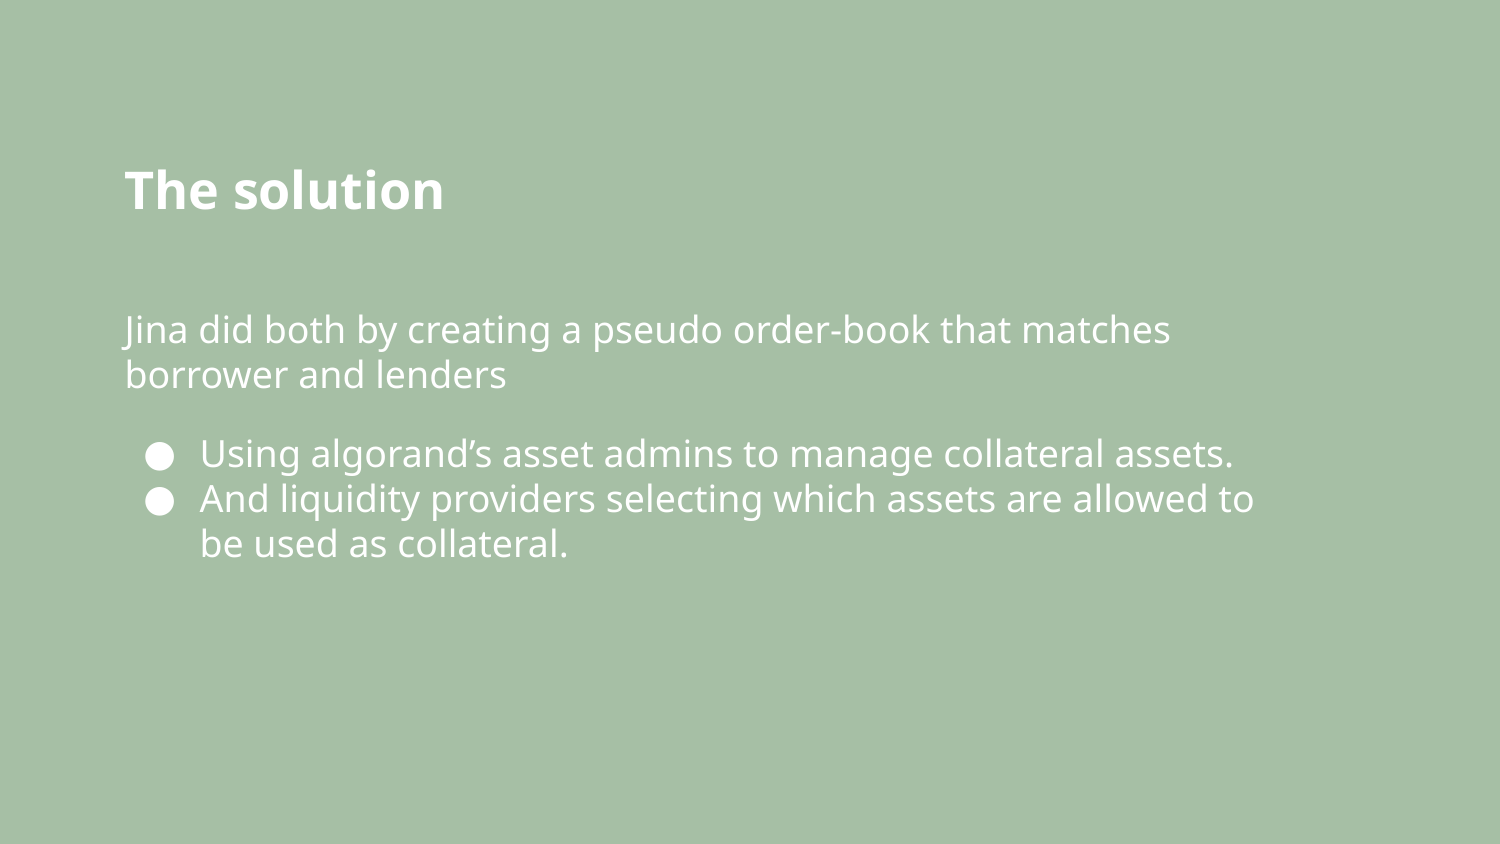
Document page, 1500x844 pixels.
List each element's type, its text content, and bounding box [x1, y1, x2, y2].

title The solution [109, 142, 916, 248]
list Jina did both by creating a pseudo order-book that matches borrower and lenders Using algorand’s asset admins to manage collateral assets. And liquidity providers selecting which assets are allowed to be used as collateral. [109, 291, 1295, 752]
